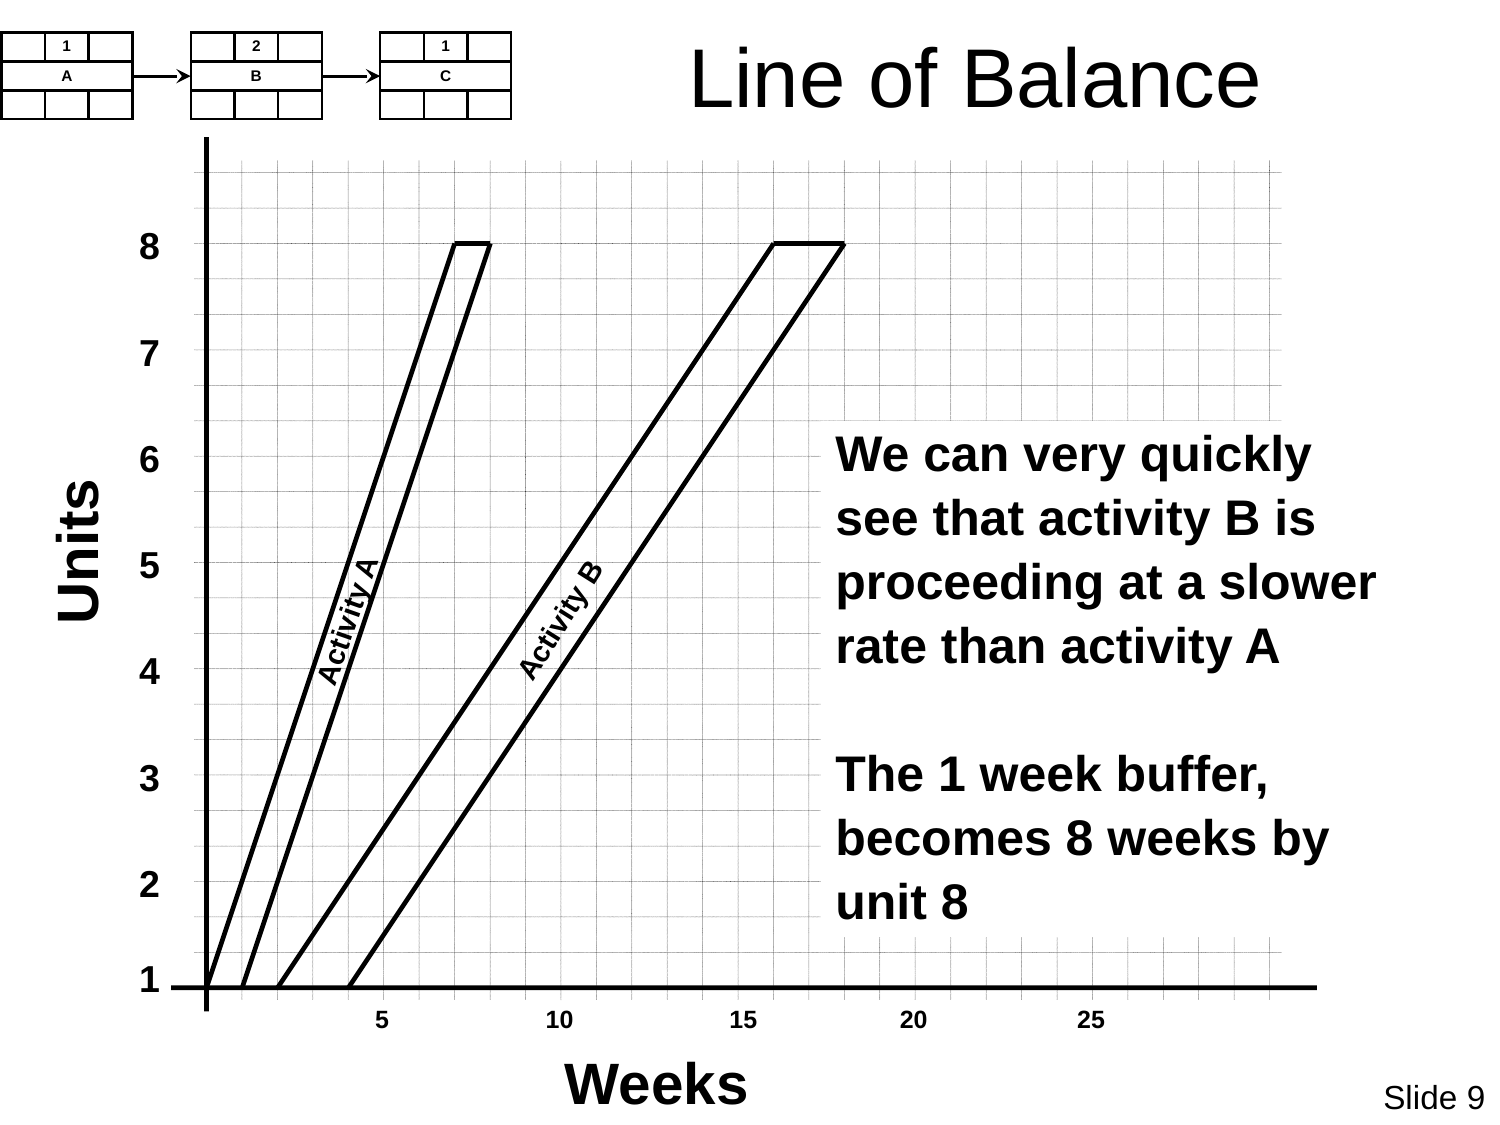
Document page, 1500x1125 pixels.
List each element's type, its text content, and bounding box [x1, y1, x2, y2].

text_box Weeks [493, 1046, 820, 1125]
text_box 7 [68, 326, 165, 382]
text_box 5 [119, 538, 165, 594]
text_box 4 [68, 645, 165, 701]
text_box Units [40, 407, 119, 696]
text_box 10 [474, 1021, 645, 1042]
text_box 1 [68, 952, 165, 1008]
text_box 6 [119, 432, 165, 488]
text_box 15 [658, 1021, 828, 1042]
title Line of Balance [525, 0, 1426, 150]
text_box 25 [1006, 1021, 1177, 1042]
text_box 2 [68, 857, 165, 913]
text_box 20 [828, 1021, 999, 1042]
text_box 3 [68, 751, 165, 807]
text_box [170, 136, 1318, 1012]
text_box 5 [304, 1021, 461, 1042]
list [0, 30, 514, 122]
text_box We can very quickly see that activity B is proceeding at a slower rate than activity A The 1 week buffer, becomes 8 weeks by unit 8 [1323, 420, 1418, 938]
text_box 8 [68, 220, 165, 276]
